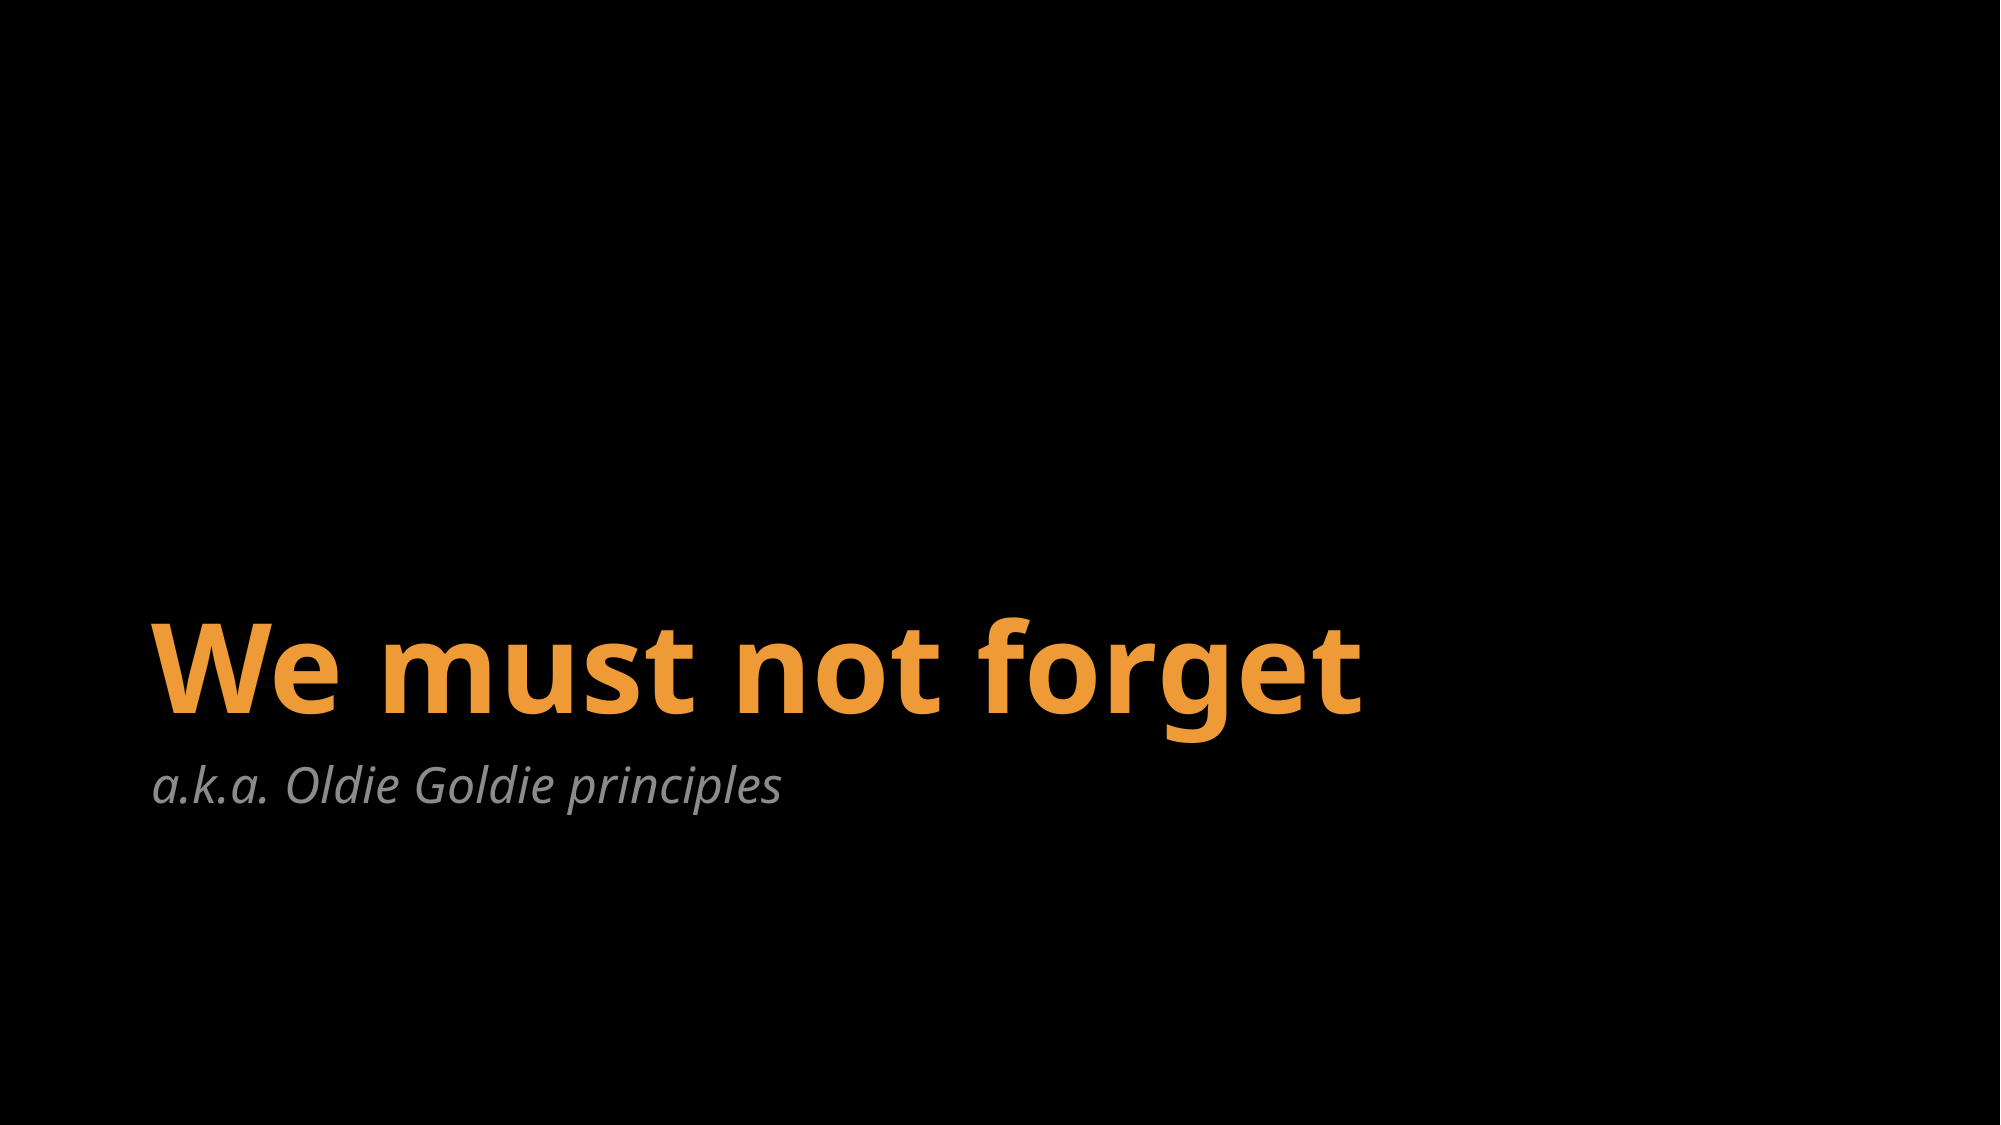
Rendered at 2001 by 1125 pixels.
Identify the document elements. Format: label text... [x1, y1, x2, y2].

title We must not forget [136, 280, 1862, 749]
list a.k.a. Oldie Goldie principles [136, 752, 1862, 999]
